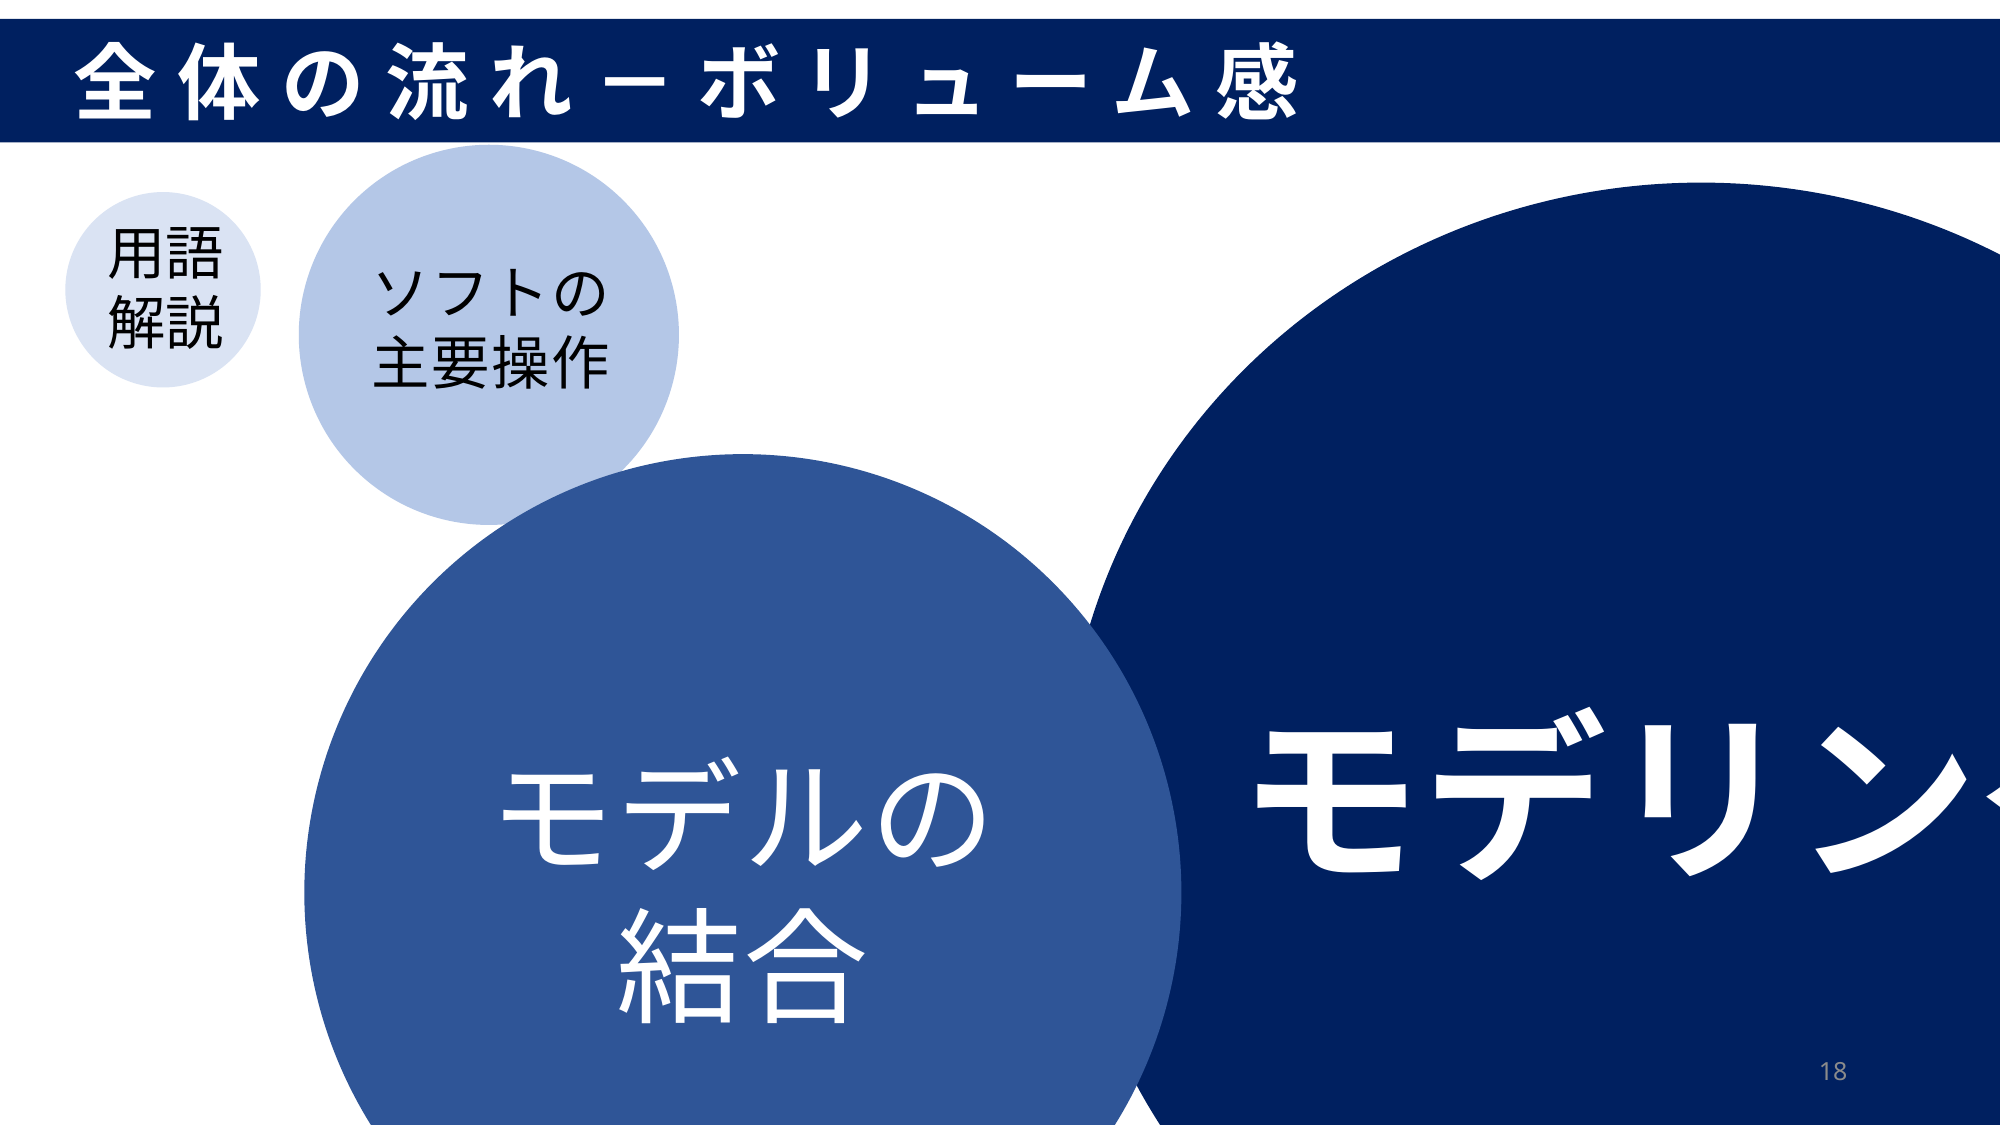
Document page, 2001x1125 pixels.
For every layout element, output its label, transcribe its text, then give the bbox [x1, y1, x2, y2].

text_box 全体の流れ－ボリューム感 [0, 18, 2000, 143]
text_box [303, 453, 1183, 1125]
text_box ソフトの 主要操作 [341, 232, 640, 426]
text_box 用語 解説 [77, 198, 267, 386]
slide_number 18 [1412, 1042, 1863, 1103]
text_box [297, 143, 680, 526]
text_box [126, 191, 200, 198]
text_box モデリング [1209, 659, 2000, 933]
text_box モデルの 結合 [460, 714, 1026, 1068]
text_box [1090, 181, 2000, 1125]
text_box [64, 241, 77, 339]
